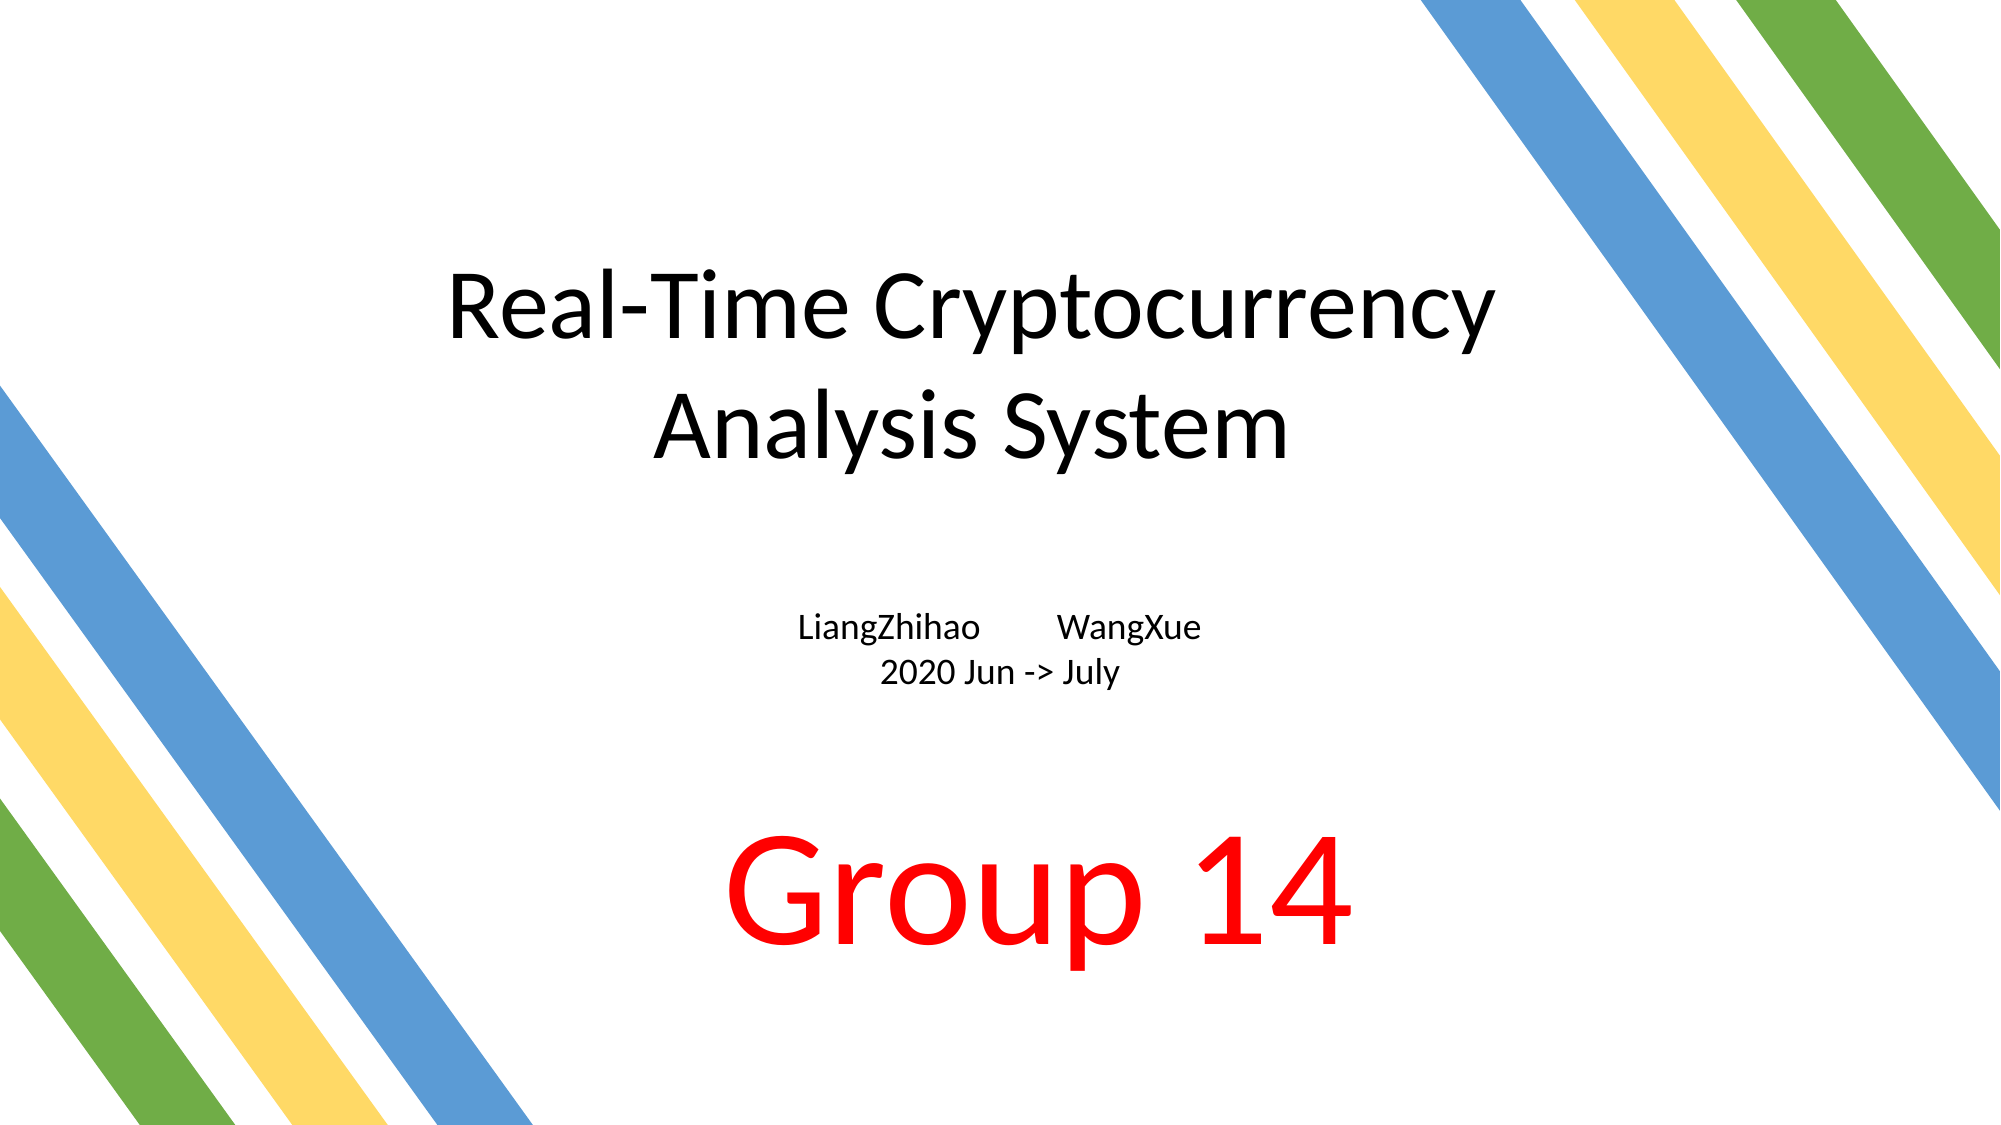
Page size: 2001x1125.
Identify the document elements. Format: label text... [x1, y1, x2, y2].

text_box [1704, 0, 2000, 982]
text_box LiangZhihao WangXue 2020 Jun -> July [757, 594, 1243, 700]
text_box Group 14 [708, 770, 1491, 985]
text_box Real-Time Cryptocurrency Analysis System [396, 231, 1549, 486]
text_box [0, 225, 267, 1125]
